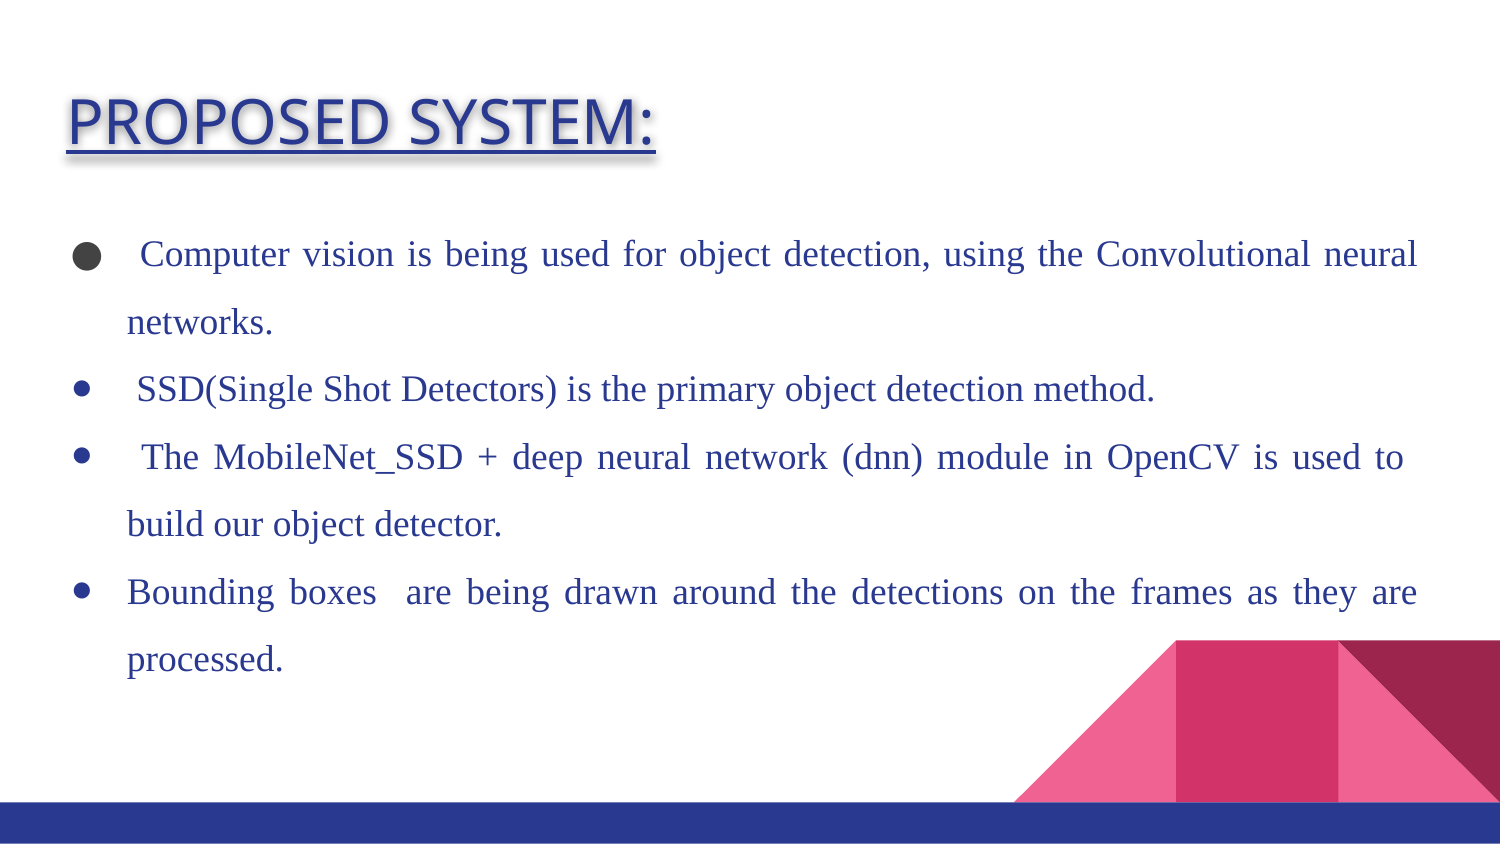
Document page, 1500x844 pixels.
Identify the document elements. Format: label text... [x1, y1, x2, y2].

list Computer vision is being used for object detection, using the Convolutional neural networks. SSD(Single Shot Detectors) is the primary object detection method. The MobileNet_SSD + deep neural network (dnn) module in OpenCV is used to build our object detector. Bounding boxes are being drawn around the detections on the frames as they are processed. [36, 191, 1435, 740]
title PROPOSED SYSTEM: [51, 67, 1449, 167]
